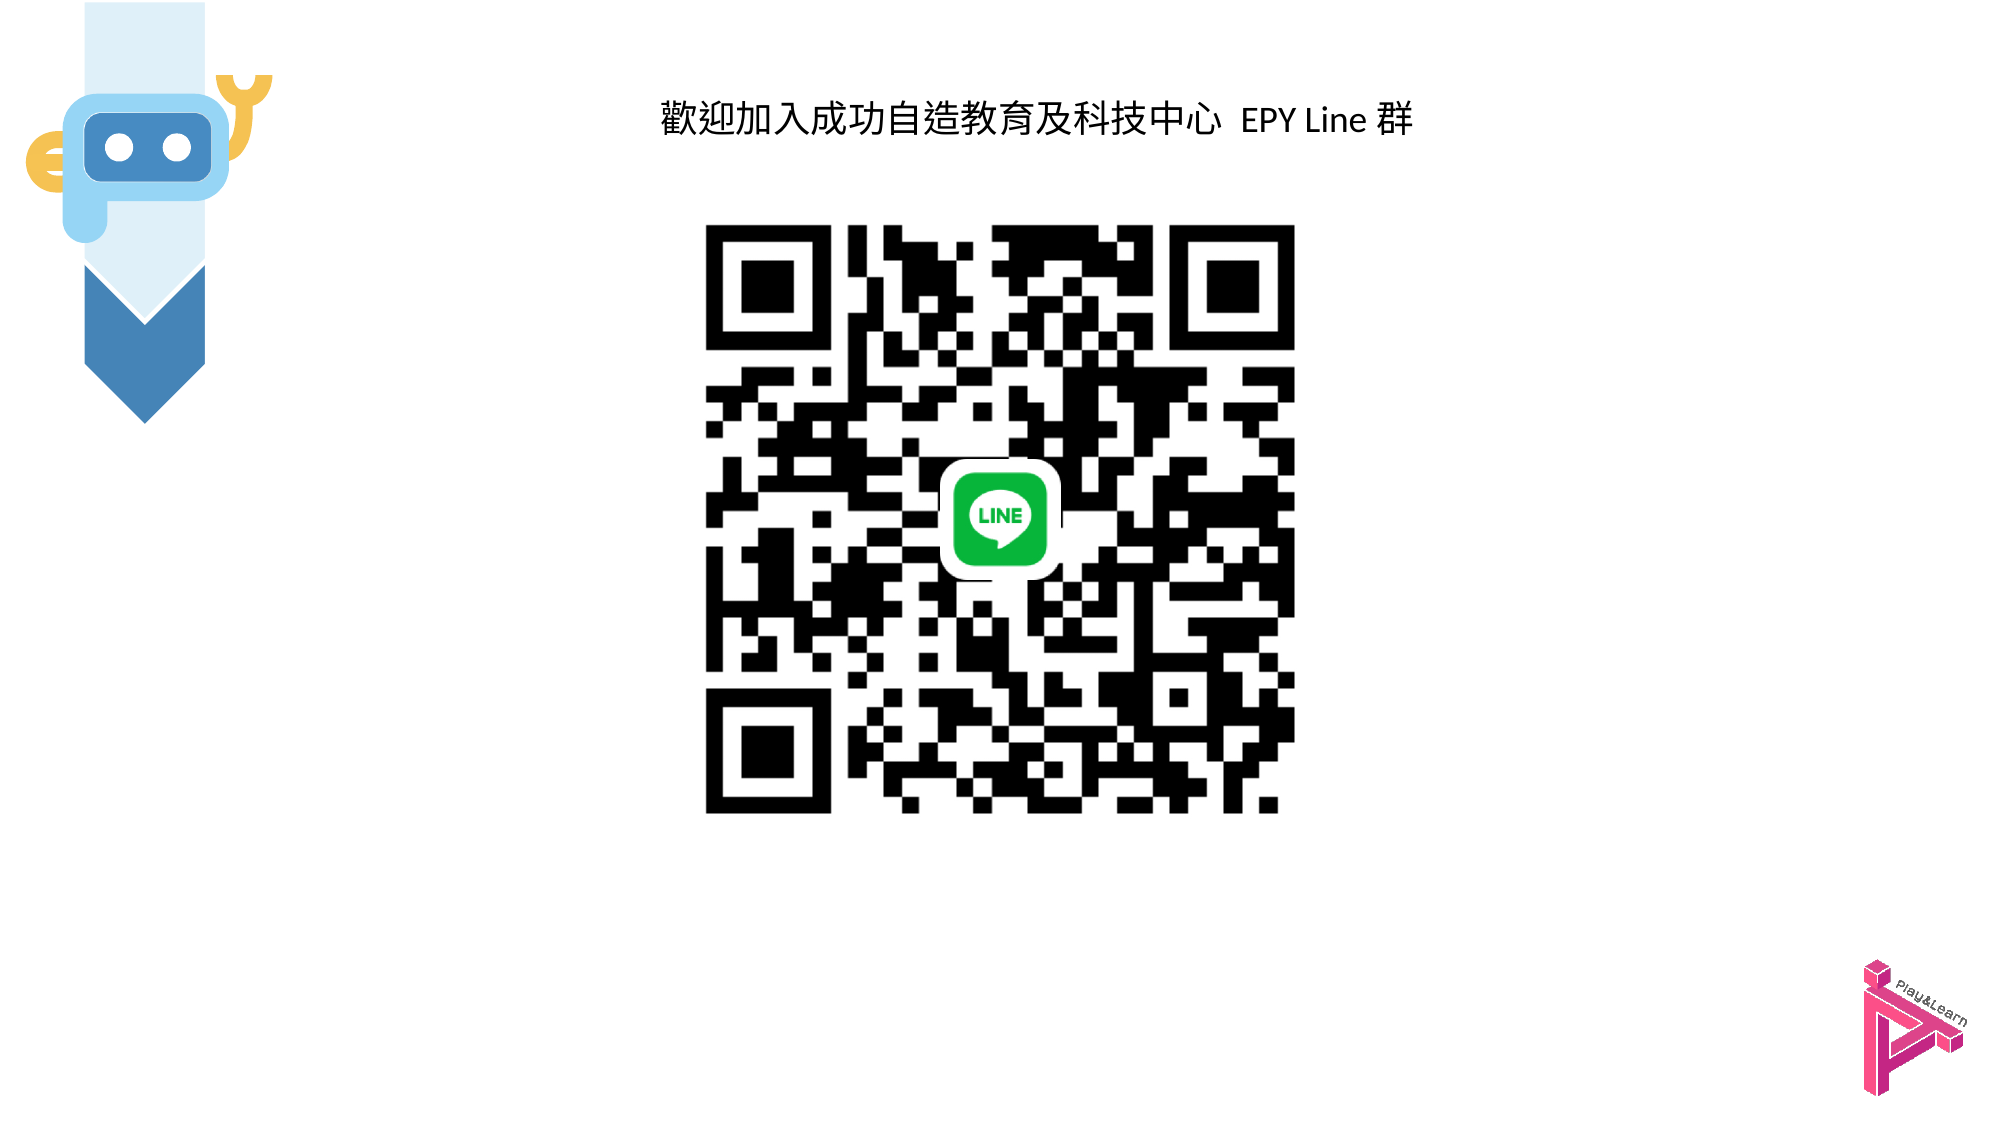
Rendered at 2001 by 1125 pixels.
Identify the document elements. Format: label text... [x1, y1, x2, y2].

text_box 歡迎加入成功自造教育及科技中心 EPY Line群 [645, 87, 1430, 148]
picture [687, 206, 1313, 832]
picture [1864, 959, 1971, 1096]
